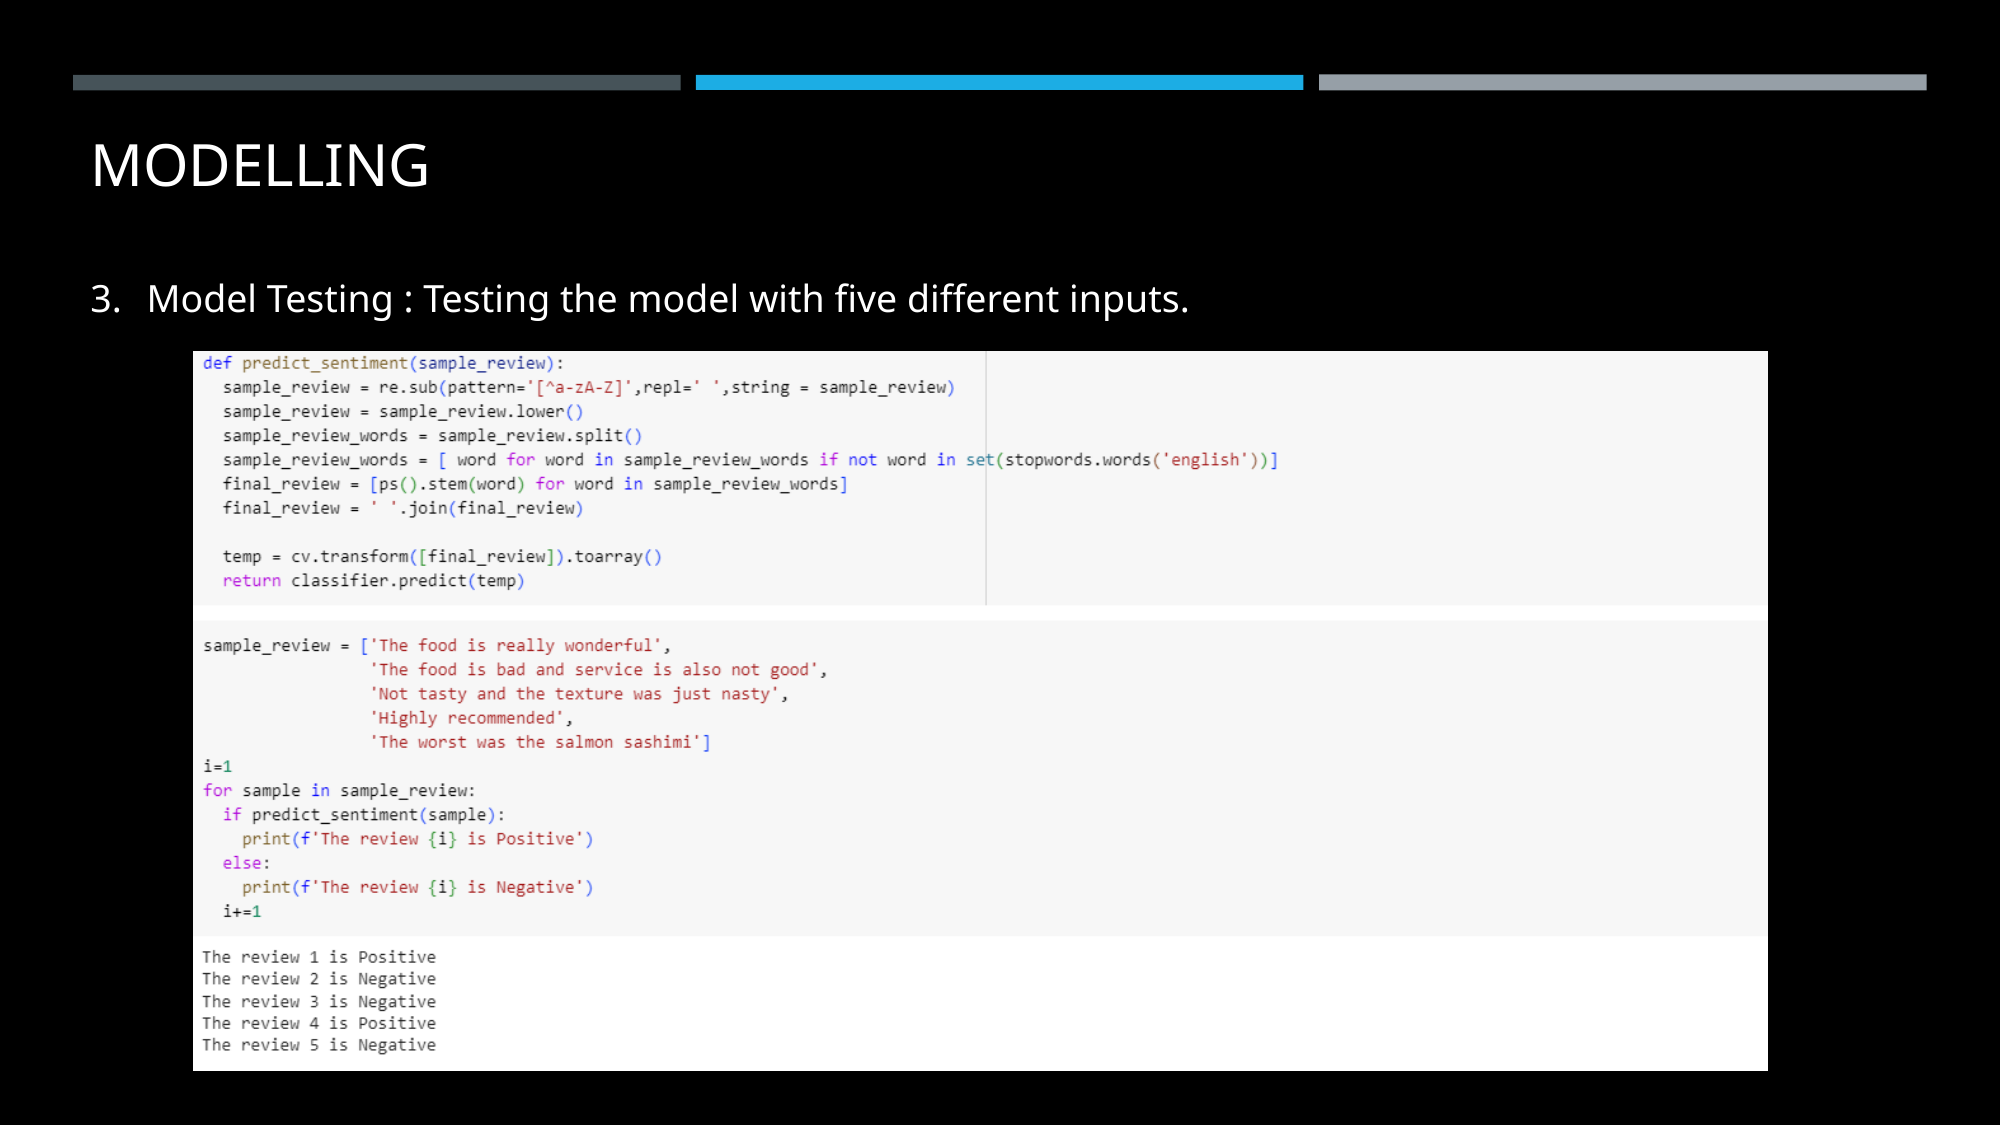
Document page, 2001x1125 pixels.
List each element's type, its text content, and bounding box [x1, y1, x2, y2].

picture [192, 351, 1768, 1071]
text_box Model Testing : Testing the model with five different inputs. [75, 267, 1841, 328]
title MODELLING [75, 109, 1885, 218]
